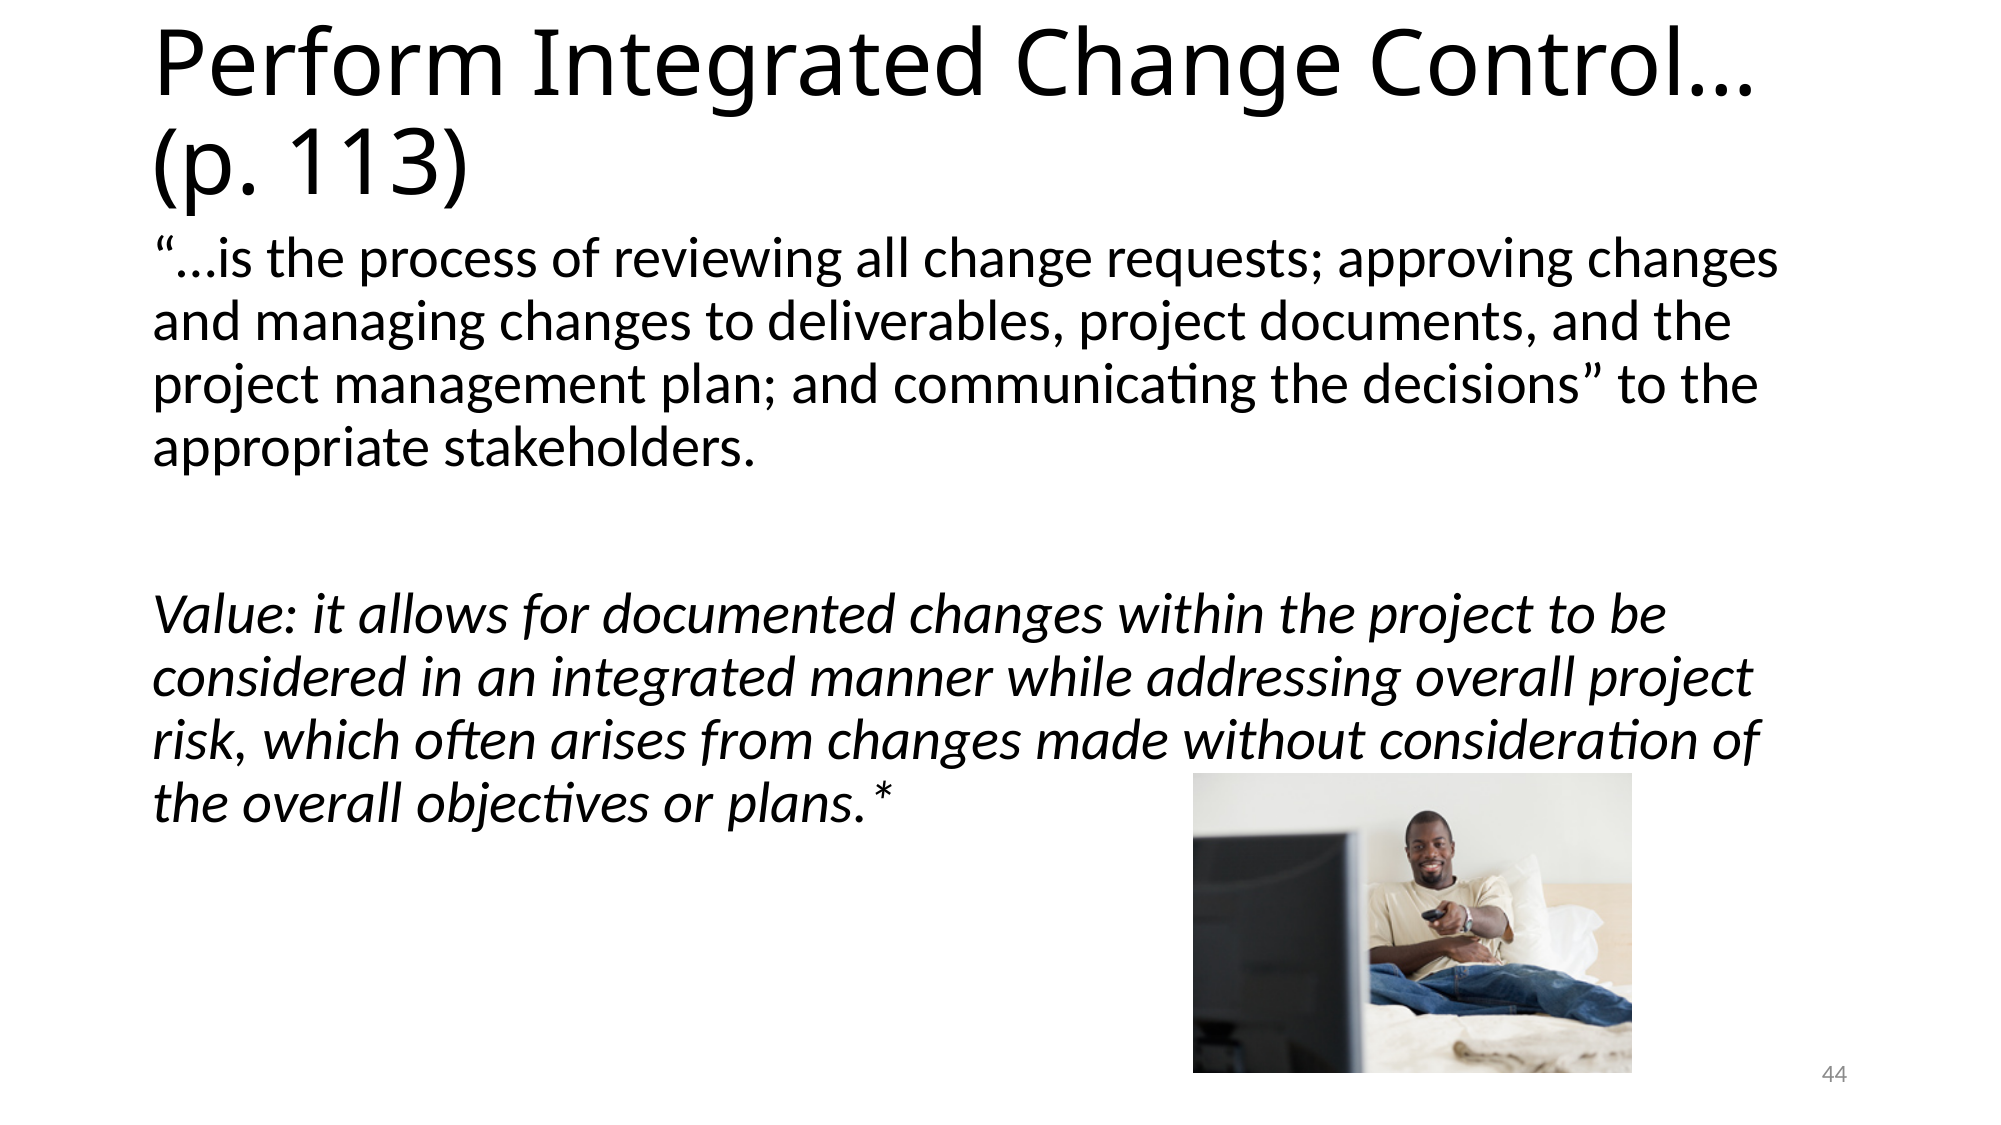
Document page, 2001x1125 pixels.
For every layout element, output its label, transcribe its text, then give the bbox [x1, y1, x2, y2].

slide_number 44 [1412, 1042, 1863, 1103]
picture [1193, 773, 1632, 1073]
title Perform Integrated Change Control… (p. 113) [137, 6, 1863, 219]
list “…is the process of reviewing all change requests; approving changes and managing changes to deliverables, project documents, and the project management plan; and communicating the decisions” to the appropriate stakeholders. Value: it allows for documented changes within the project to be considered in an integrated manner while addressing overall project risk, which often arises from changes made without consideration of the overall objectives or plans.* [137, 219, 1863, 934]
